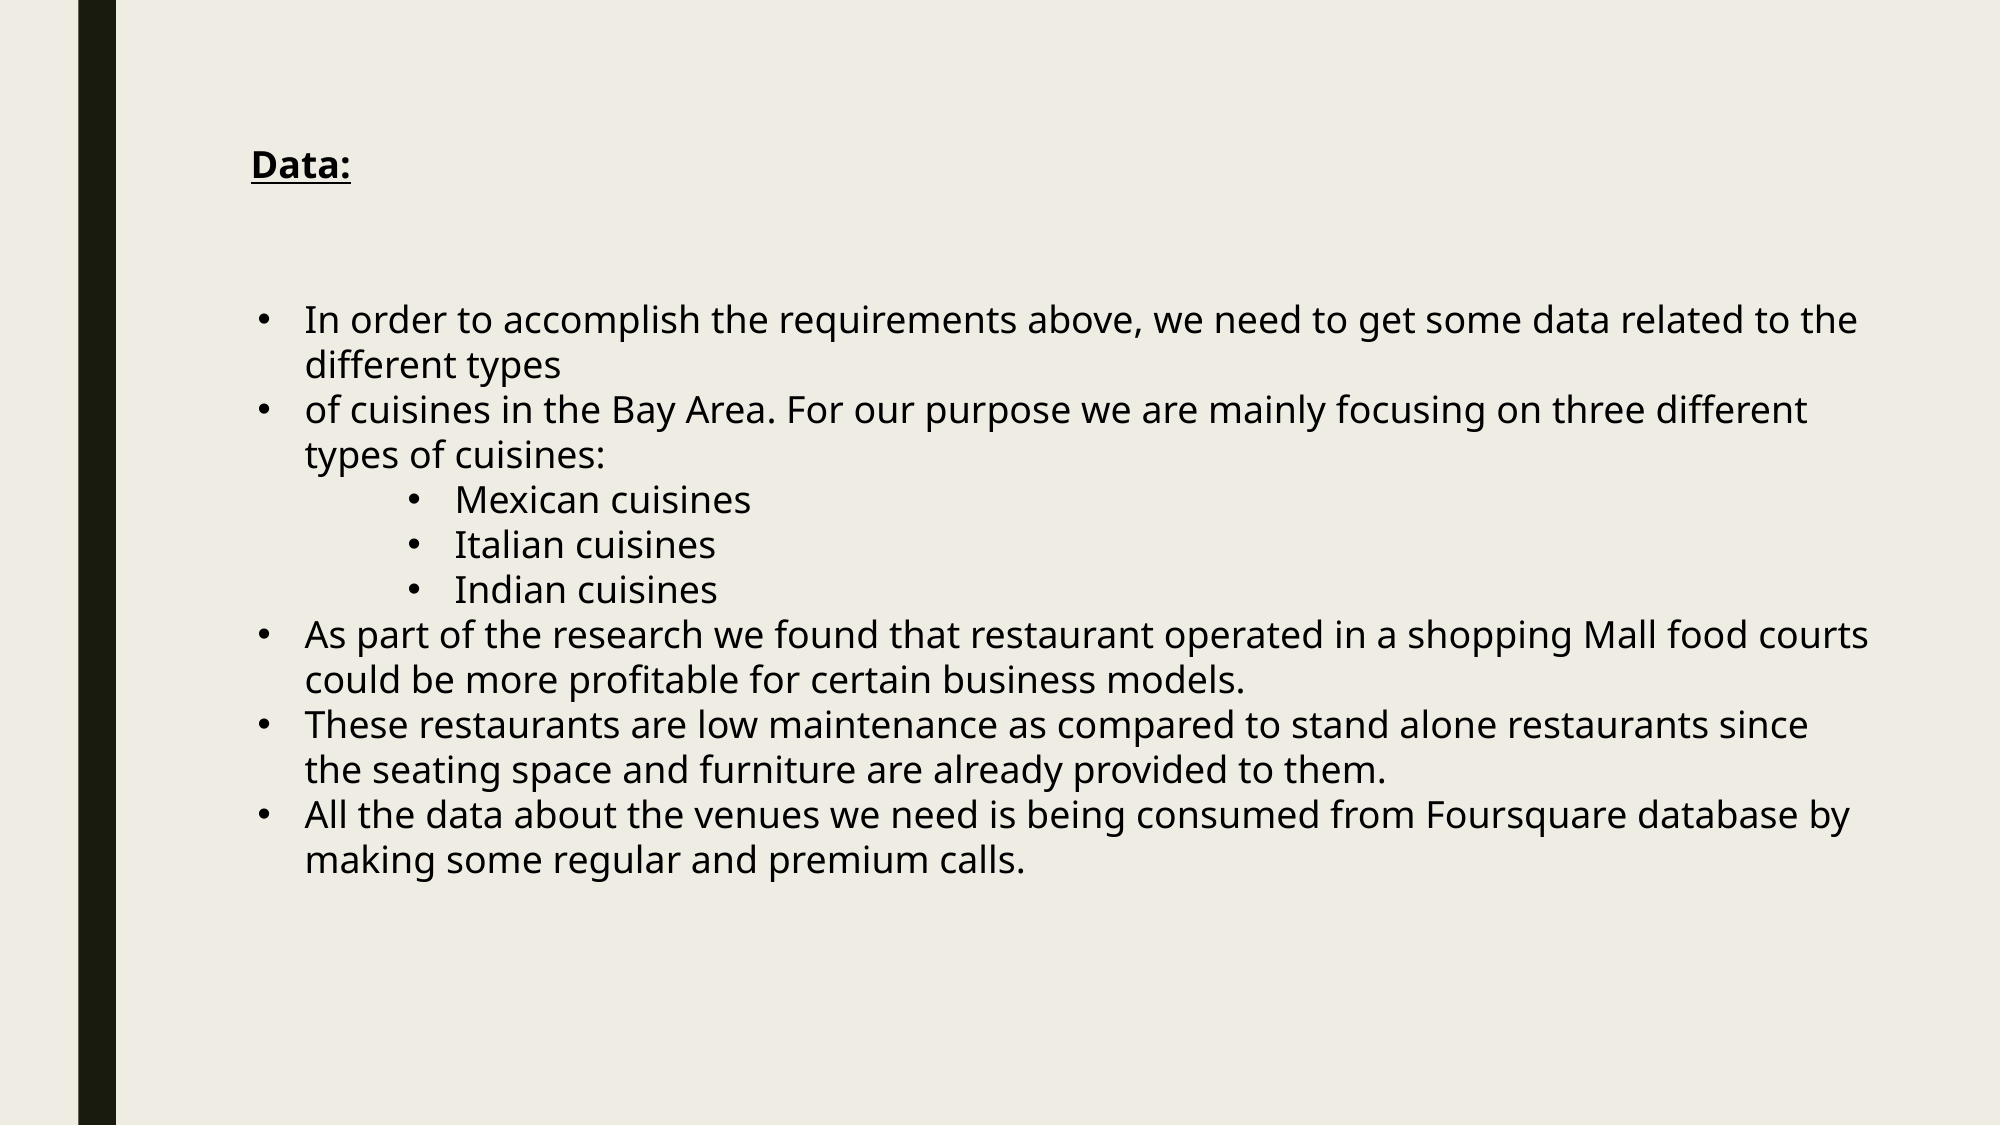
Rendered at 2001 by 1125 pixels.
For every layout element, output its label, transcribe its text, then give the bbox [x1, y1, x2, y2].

text_box In order to accomplish the requirements above, we need to get some data related to the different types of cuisines in the Bay Area. For our purpose we are mainly focusing on three different types of cuisines: Mexican cuisines Italian cuisines Indian cuisines As part of the research we found that restaurant operated in a shopping Mall food courts could be more profitable for certain business models. These restaurants are low maintenance as compared to stand alone restaurants since the seating space and furniture are already provided to them. All the data about the venues we need is being consumed from Foursquare database by making some regular and premium calls. [242, 288, 1893, 934]
text_box Data: [235, 133, 366, 194]
